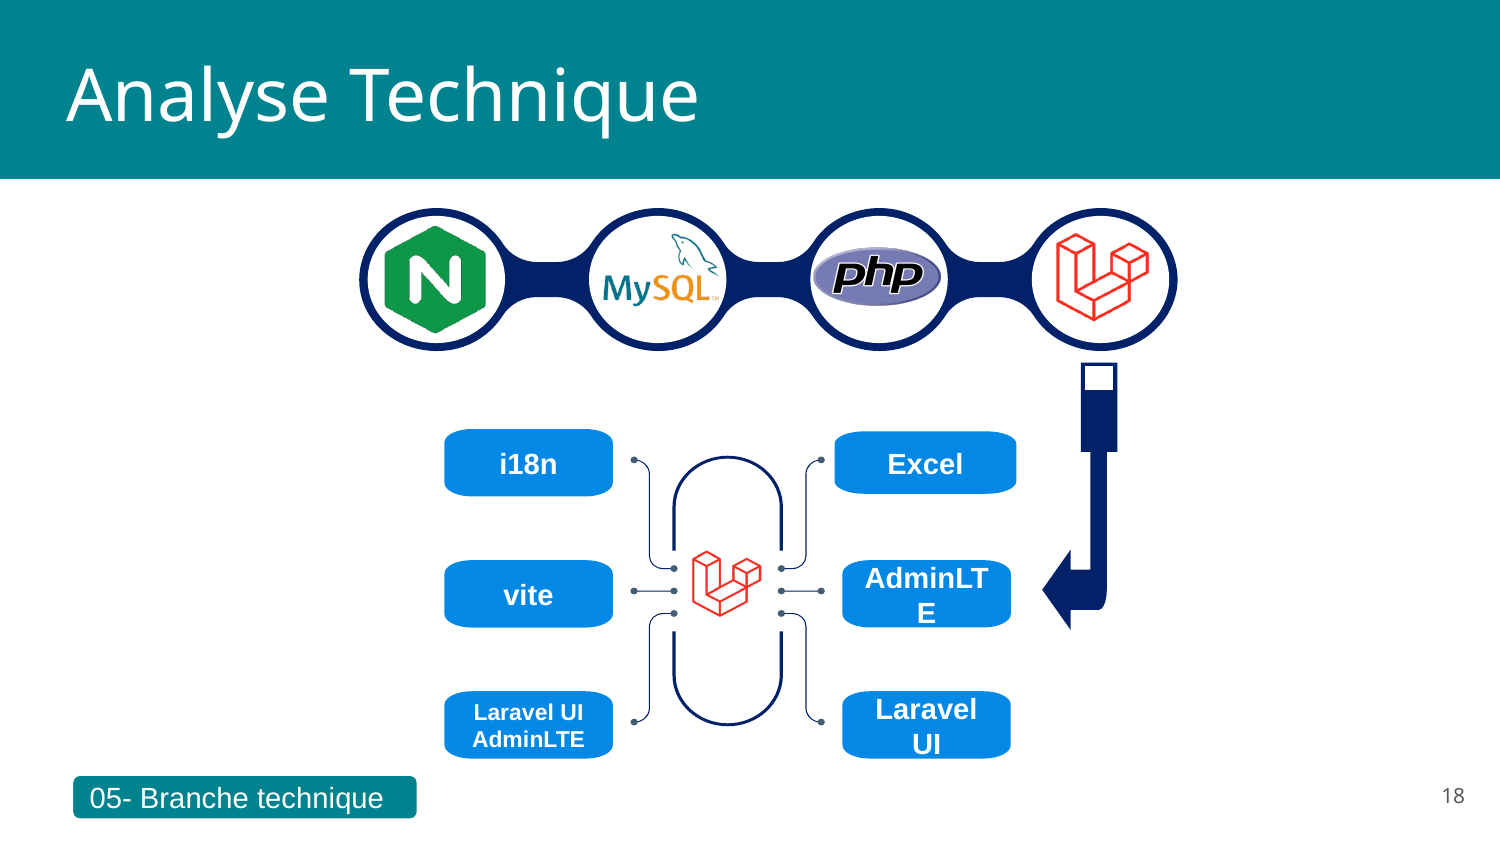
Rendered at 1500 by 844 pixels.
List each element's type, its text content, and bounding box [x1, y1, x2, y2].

picture [691, 549, 765, 623]
slide_number ‹#› [1389, 764, 1480, 830]
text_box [1041, 362, 1118, 631]
text_box 05- Branche technique [72, 775, 418, 820]
text_box Excel [895, 431, 1017, 494]
picture [813, 240, 942, 319]
picture [371, 220, 499, 339]
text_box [352, 207, 1178, 352]
title Analyse Technique [50, 30, 1481, 152]
picture [1054, 231, 1160, 328]
picture [599, 231, 728, 303]
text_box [565, 303, 891, 844]
